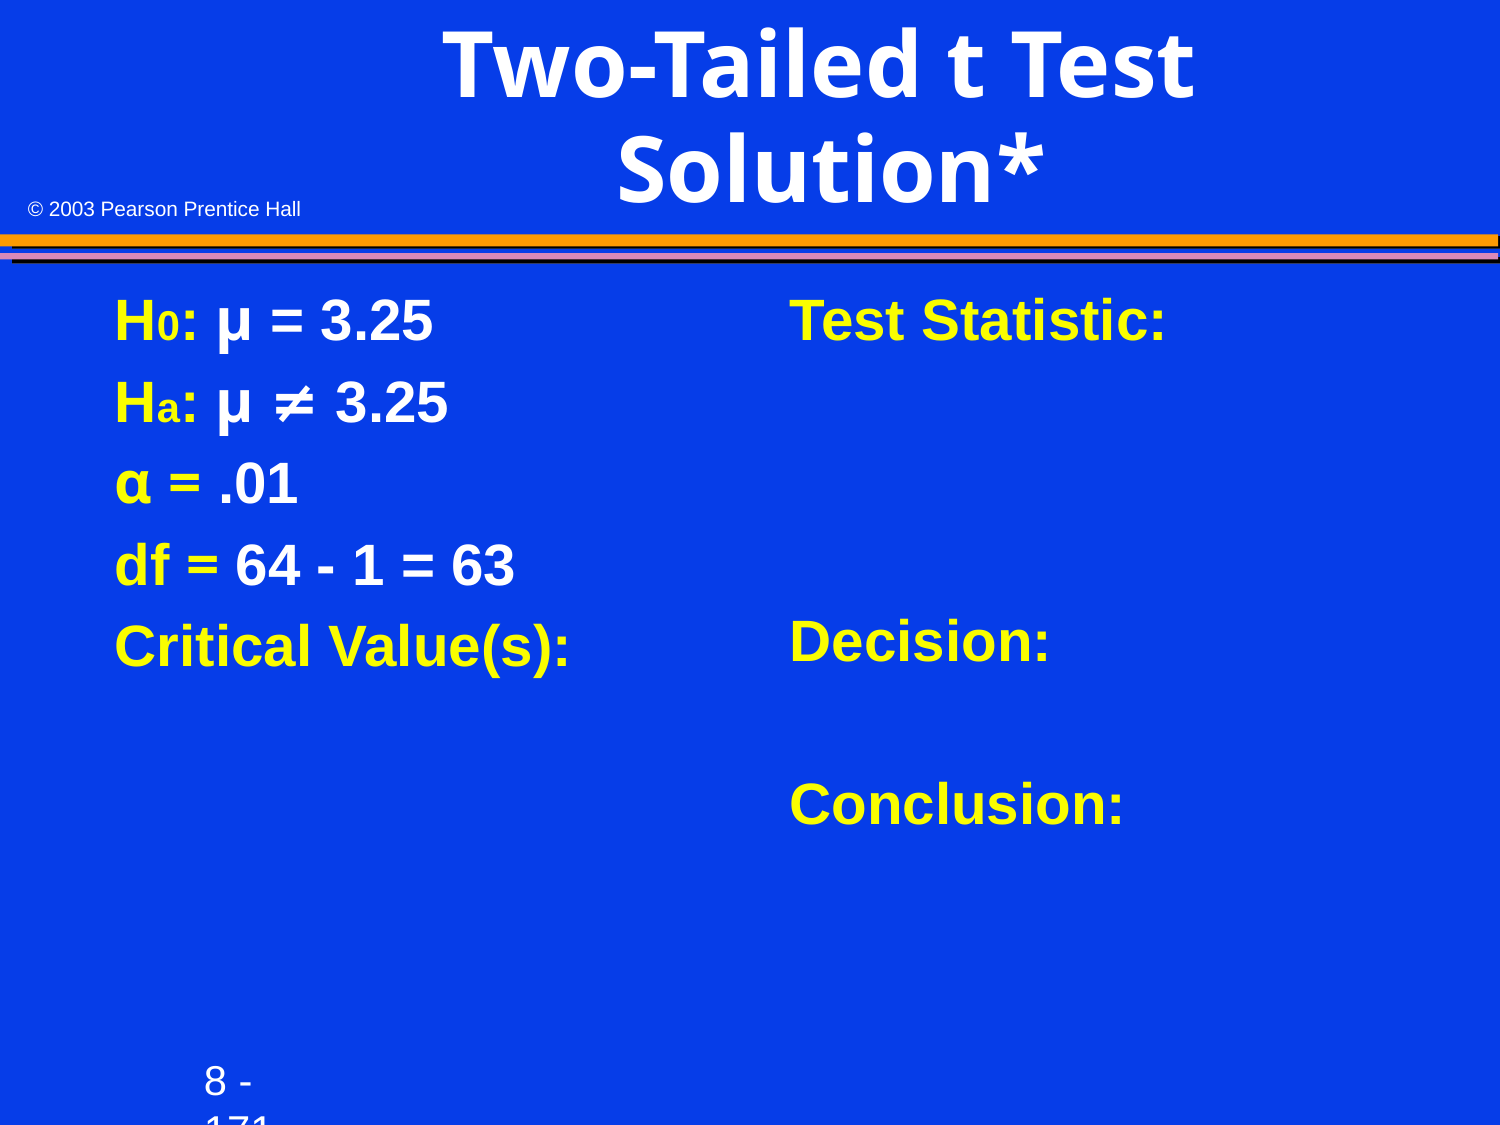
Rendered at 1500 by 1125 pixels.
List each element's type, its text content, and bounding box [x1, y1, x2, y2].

text_box Test Statistic: Decision: Conclusion: [774, 274, 1400, 950]
list H0: μ = 3.25 Ha: μ ≠ 3.25 α = .01 df = 64 - 1 = 63 Critical Value(s): [99, 275, 732, 950]
title Two-Tailed t Test Solution* [275, 24, 1388, 213]
